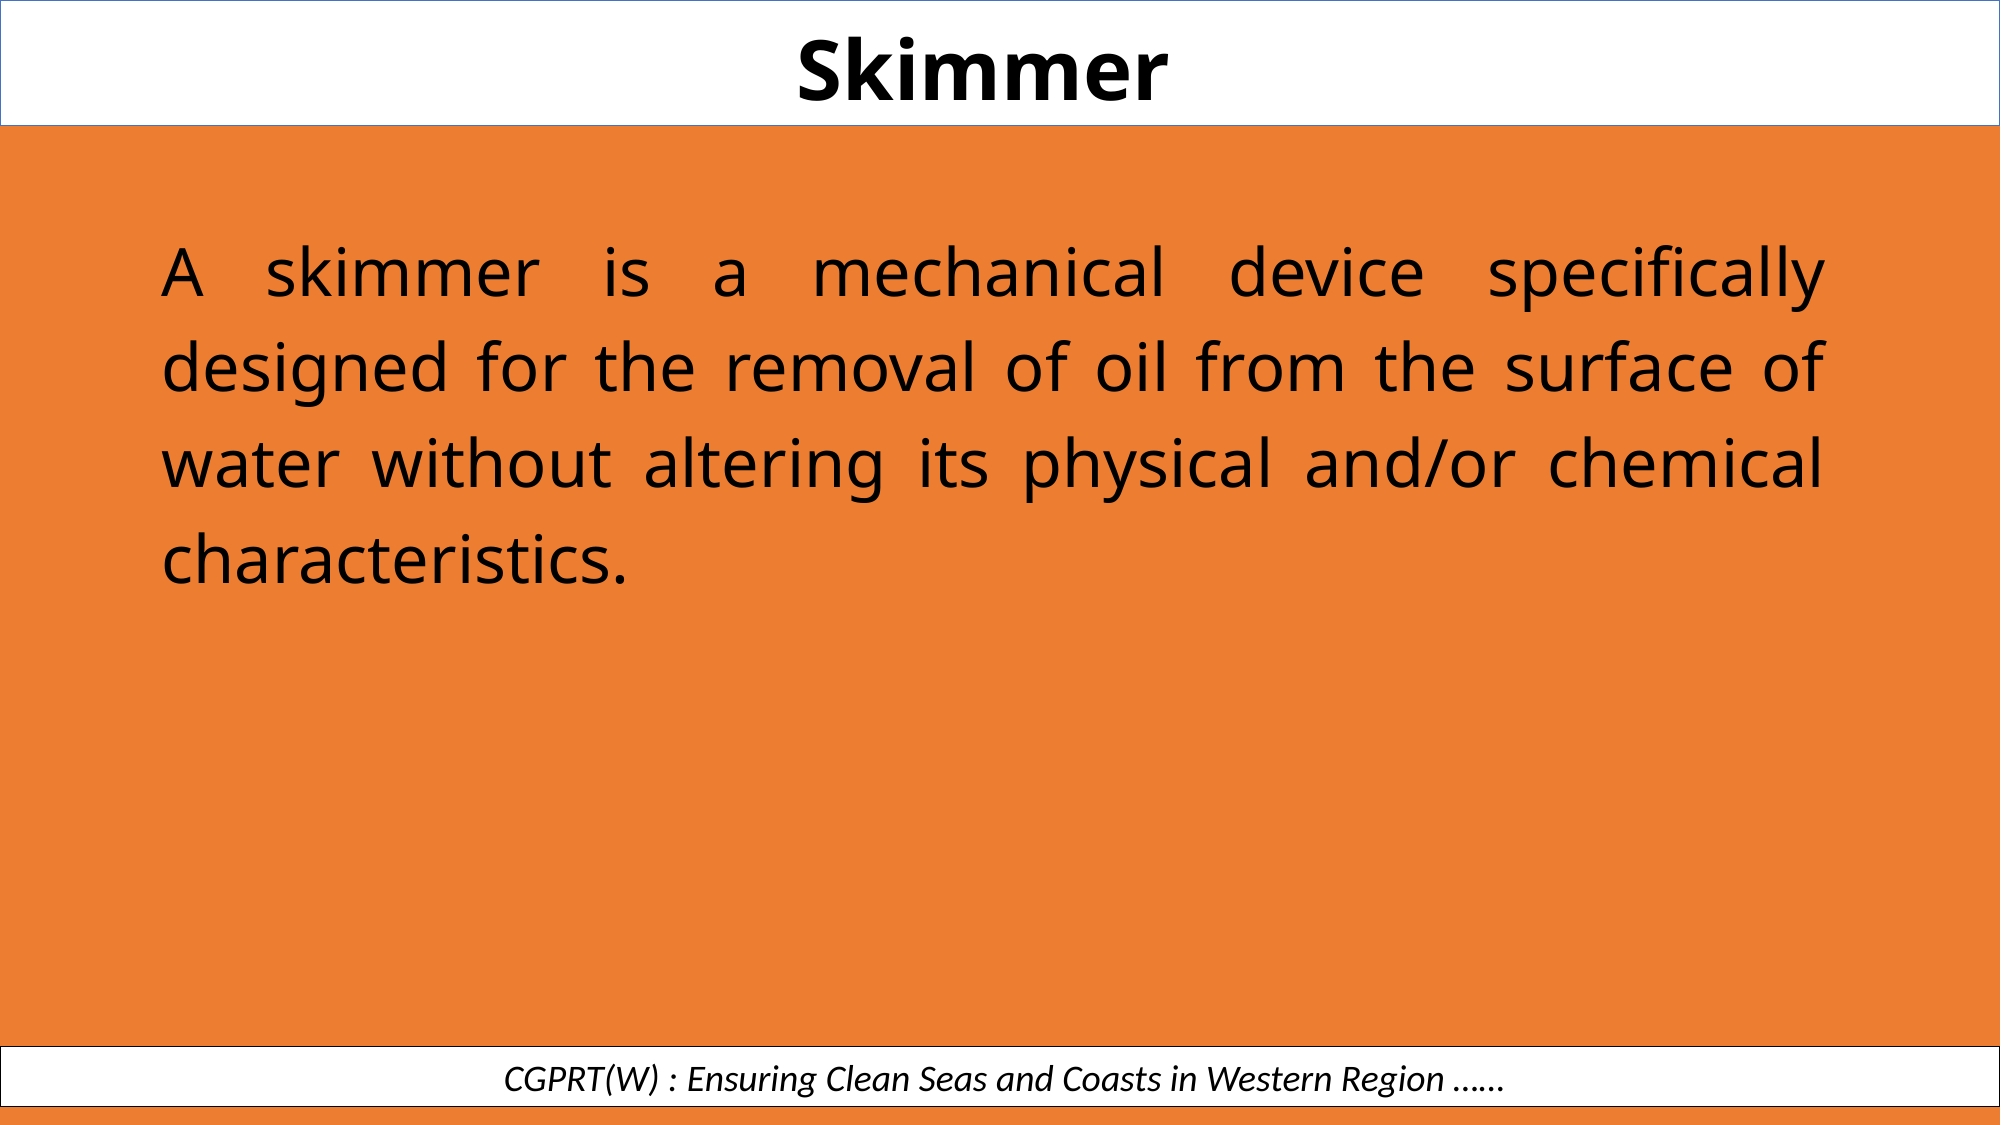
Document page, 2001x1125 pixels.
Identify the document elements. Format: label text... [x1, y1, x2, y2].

text_box Skimmer [74, 21, 1914, 114]
text_box [0, 0, 2000, 126]
text_box CGPRT(W) : Ensuring Clean Seas and Coasts in Western Region …… [0, 1046, 2000, 1107]
text_box A skimmer is a mechanical device specifically designed for the removal of oil from the surface of water without altering its physical and/or chemical characteristics. [148, 206, 1841, 1063]
